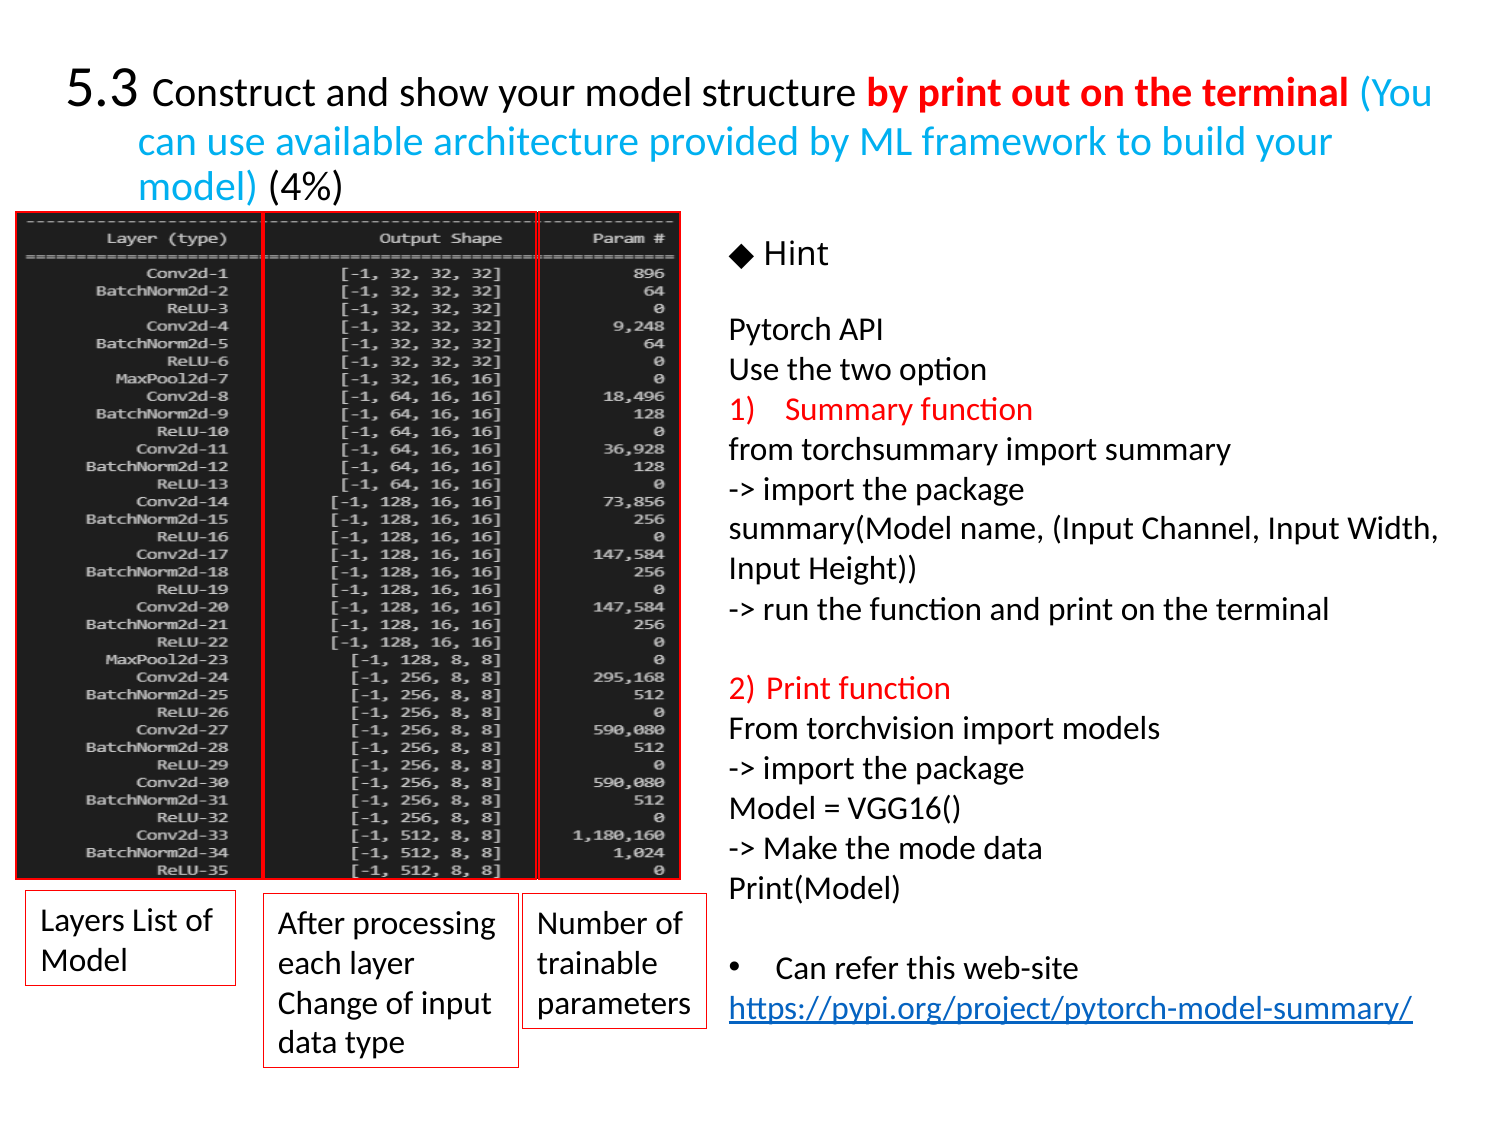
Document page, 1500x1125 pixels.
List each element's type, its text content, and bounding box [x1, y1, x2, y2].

list 5.3 Construct and show your model structure by print out on the terminal (You can use available architecture provided by ML framework to build your model) (4%) [50, 48, 1450, 916]
text_box Number of trainable parameters [522, 893, 707, 1029]
text_box Layers List of Model [25, 890, 236, 986]
text_box After processing each layer Change of input data type [263, 893, 519, 1068]
text_box ◆ Hint Pytorch API Use the two option Summary function from torchsummary import summary -> import the package summary(Model name, (Input Channel, Input Width, Input Height)) -> run the function and print on the terminal Print function From torchvision import models -> import the package Model = VGG16() -> Make the mode data Print(Model) Can refer this web-site https://pypi.org/project/pytorch-model-summary/ [714, 224, 1500, 1101]
picture [15, 211, 680, 879]
